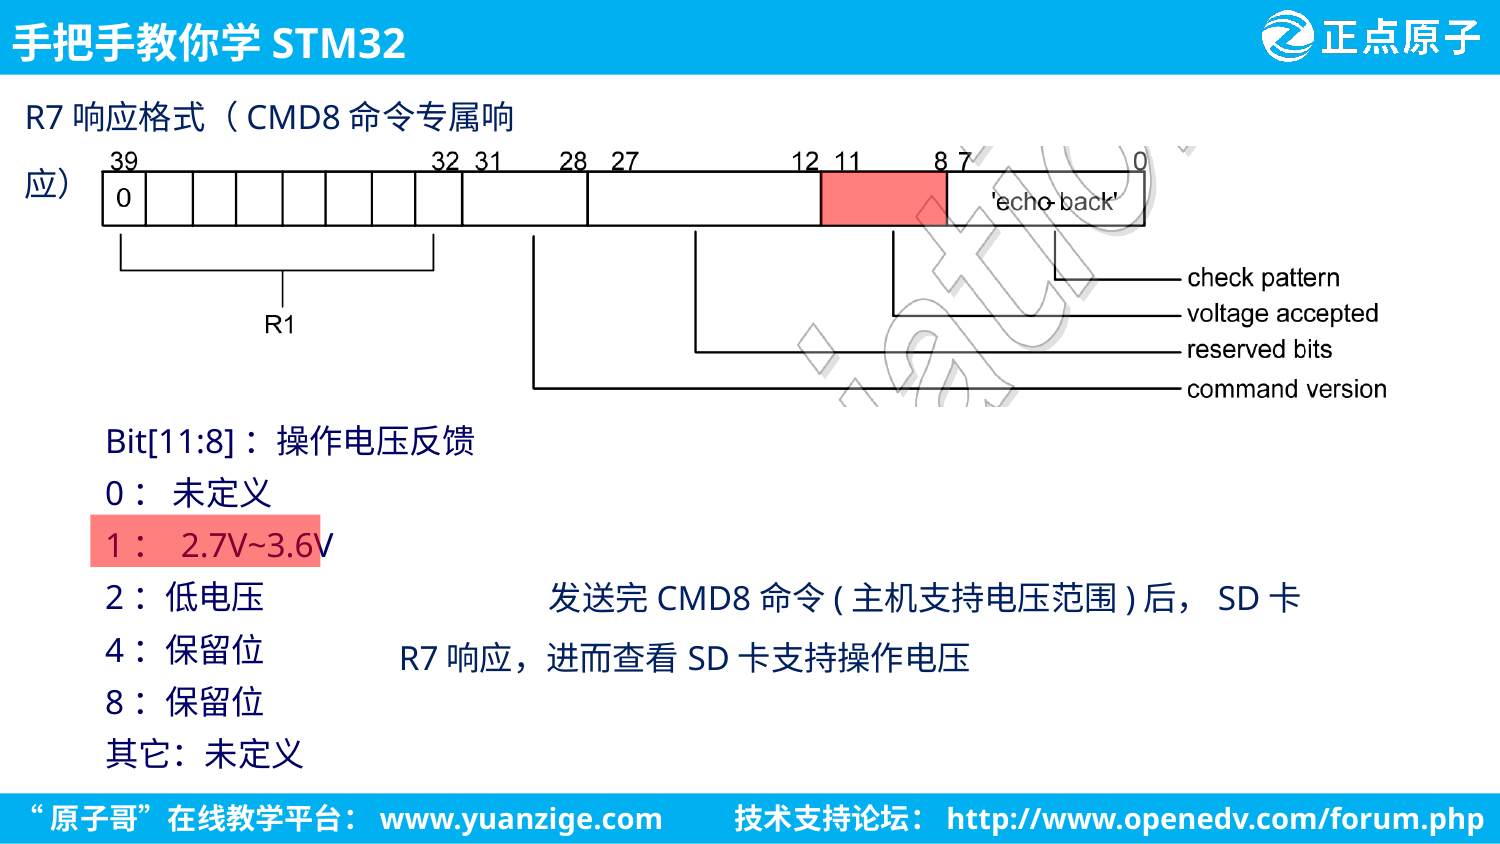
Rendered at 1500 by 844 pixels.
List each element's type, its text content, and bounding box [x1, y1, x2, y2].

picture [1368, 19, 1396, 42]
picture [1405, 21, 1438, 54]
picture [90, 146, 1396, 407]
picture [1273, 11, 1314, 45]
text_box “原子哥”在线教学平台：www.yuanzige.com [0, 793, 560, 843]
picture [1446, 21, 1479, 54]
picture [1263, 27, 1301, 61]
picture [1276, 45, 1301, 53]
text_box R7响应格式（CMD8命令专属响应） [9, 61, 550, 210]
picture [1391, 46, 1397, 53]
text_box [89, 514, 321, 568]
picture [1412, 45, 1418, 52]
picture [1323, 21, 1357, 53]
text_box 发送完CMD8命令(主机支持电压范围)后，SD卡R7响应，进而查看SD卡支持操作电压 [384, 549, 1332, 685]
text_box 技术支持论坛：http://www.openedv.com/forum.php [560, 793, 1500, 843]
text_box [550, 0, 1500, 76]
picture [1431, 45, 1438, 51]
text_box 手把手教你学STM32 [0, 0, 967, 75]
text_box Bit[11:8]：操作电压反馈 0： 未定义 1： 2.7V~3.6V 2：低电压 4：保留位 8：保留位 其它：未定义 [90, 407, 535, 781]
